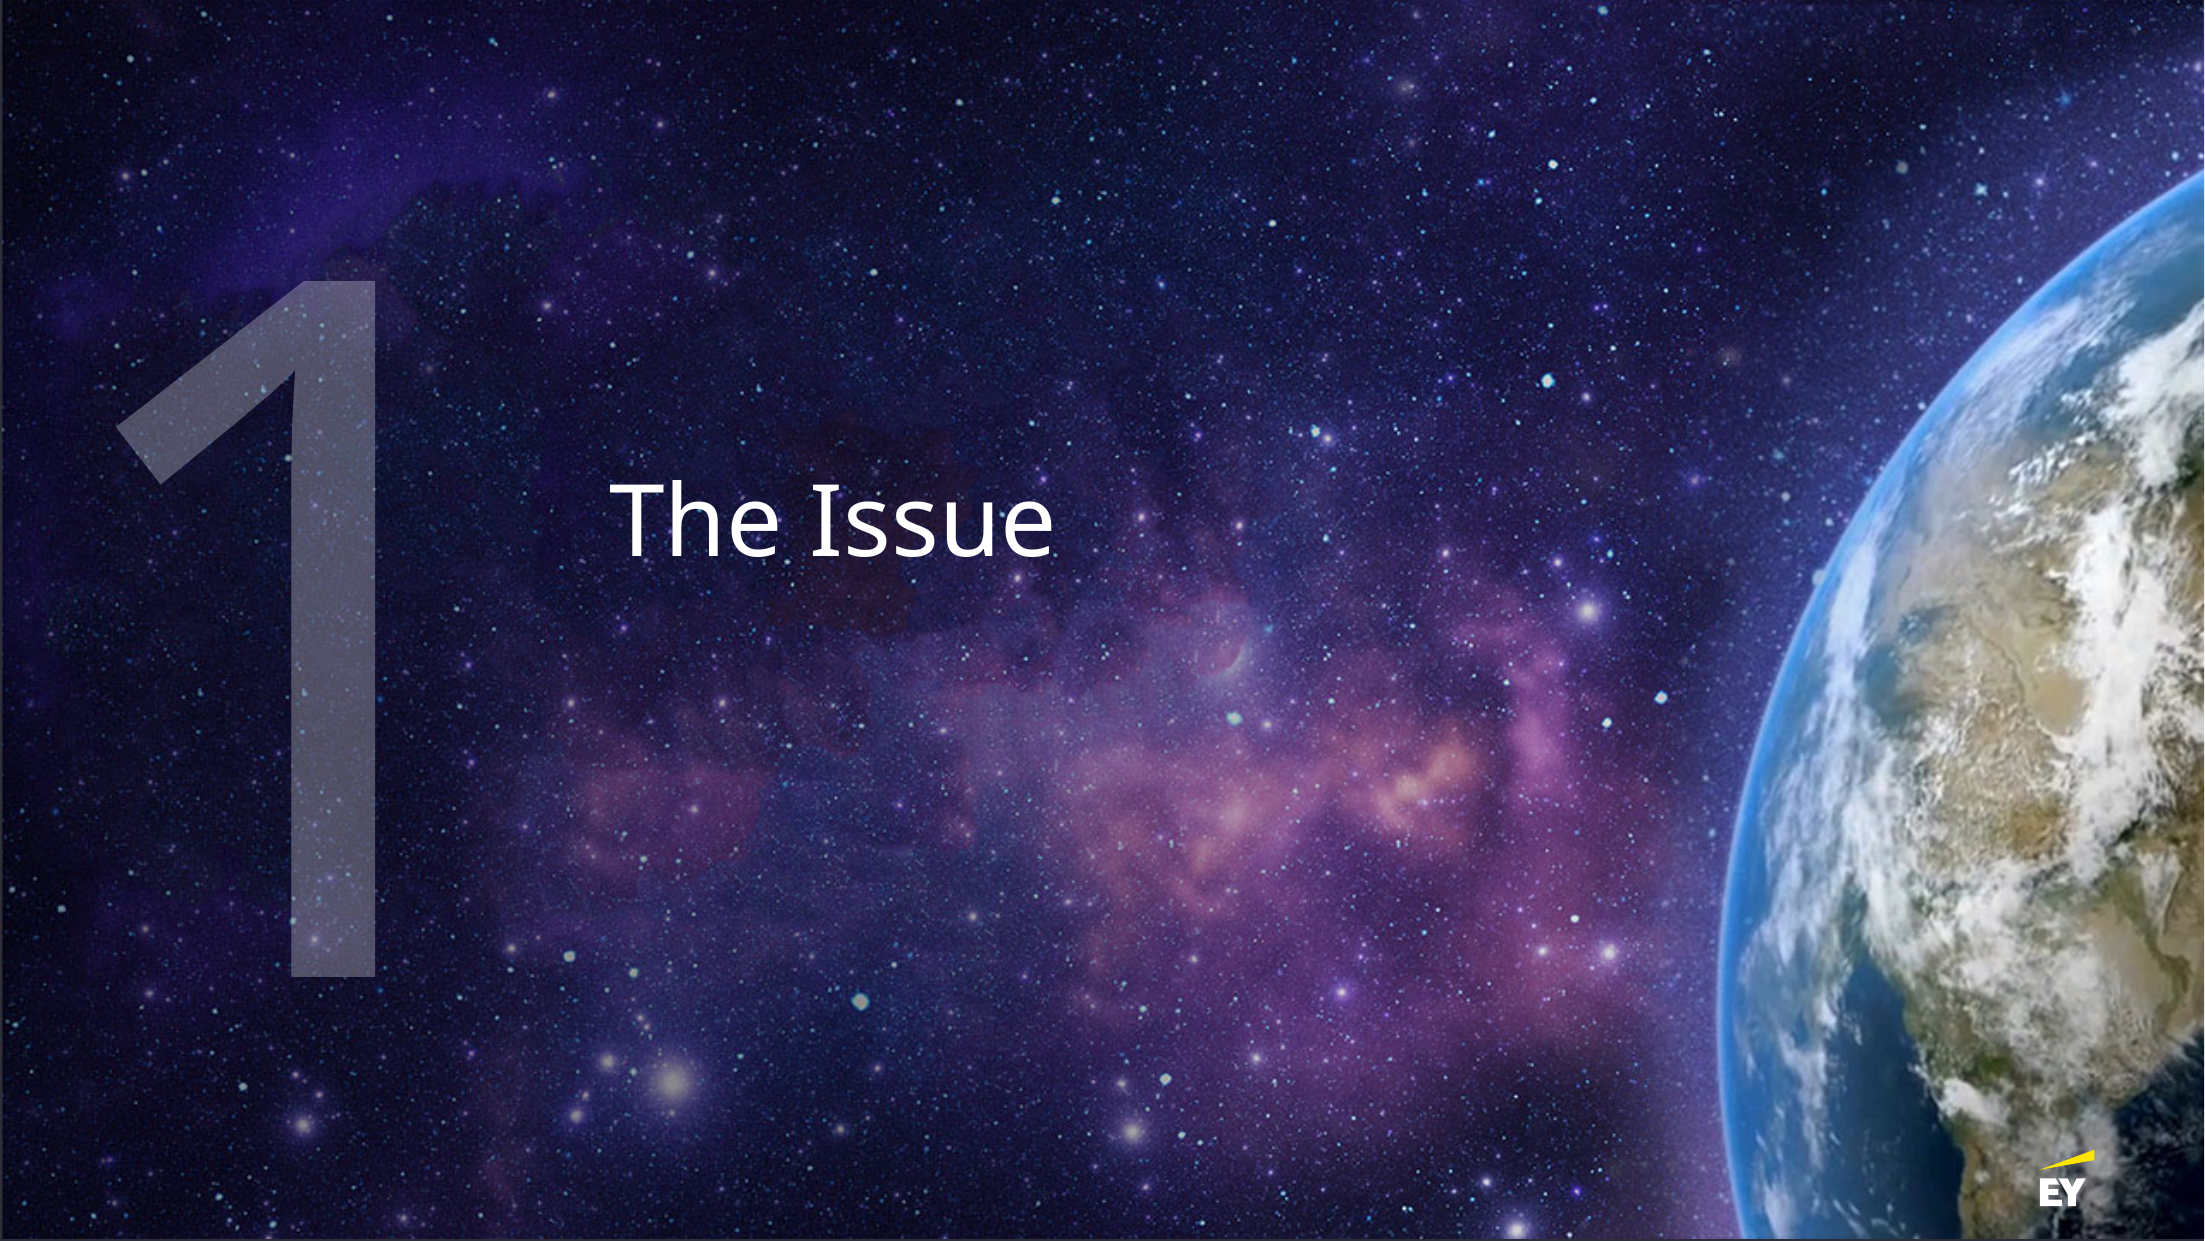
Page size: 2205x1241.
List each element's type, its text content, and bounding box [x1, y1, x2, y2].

picture [2, 0, 2205, 1239]
text_box 1 [27, 0, 637, 1173]
text_box The Issue [637, 453, 1465, 576]
